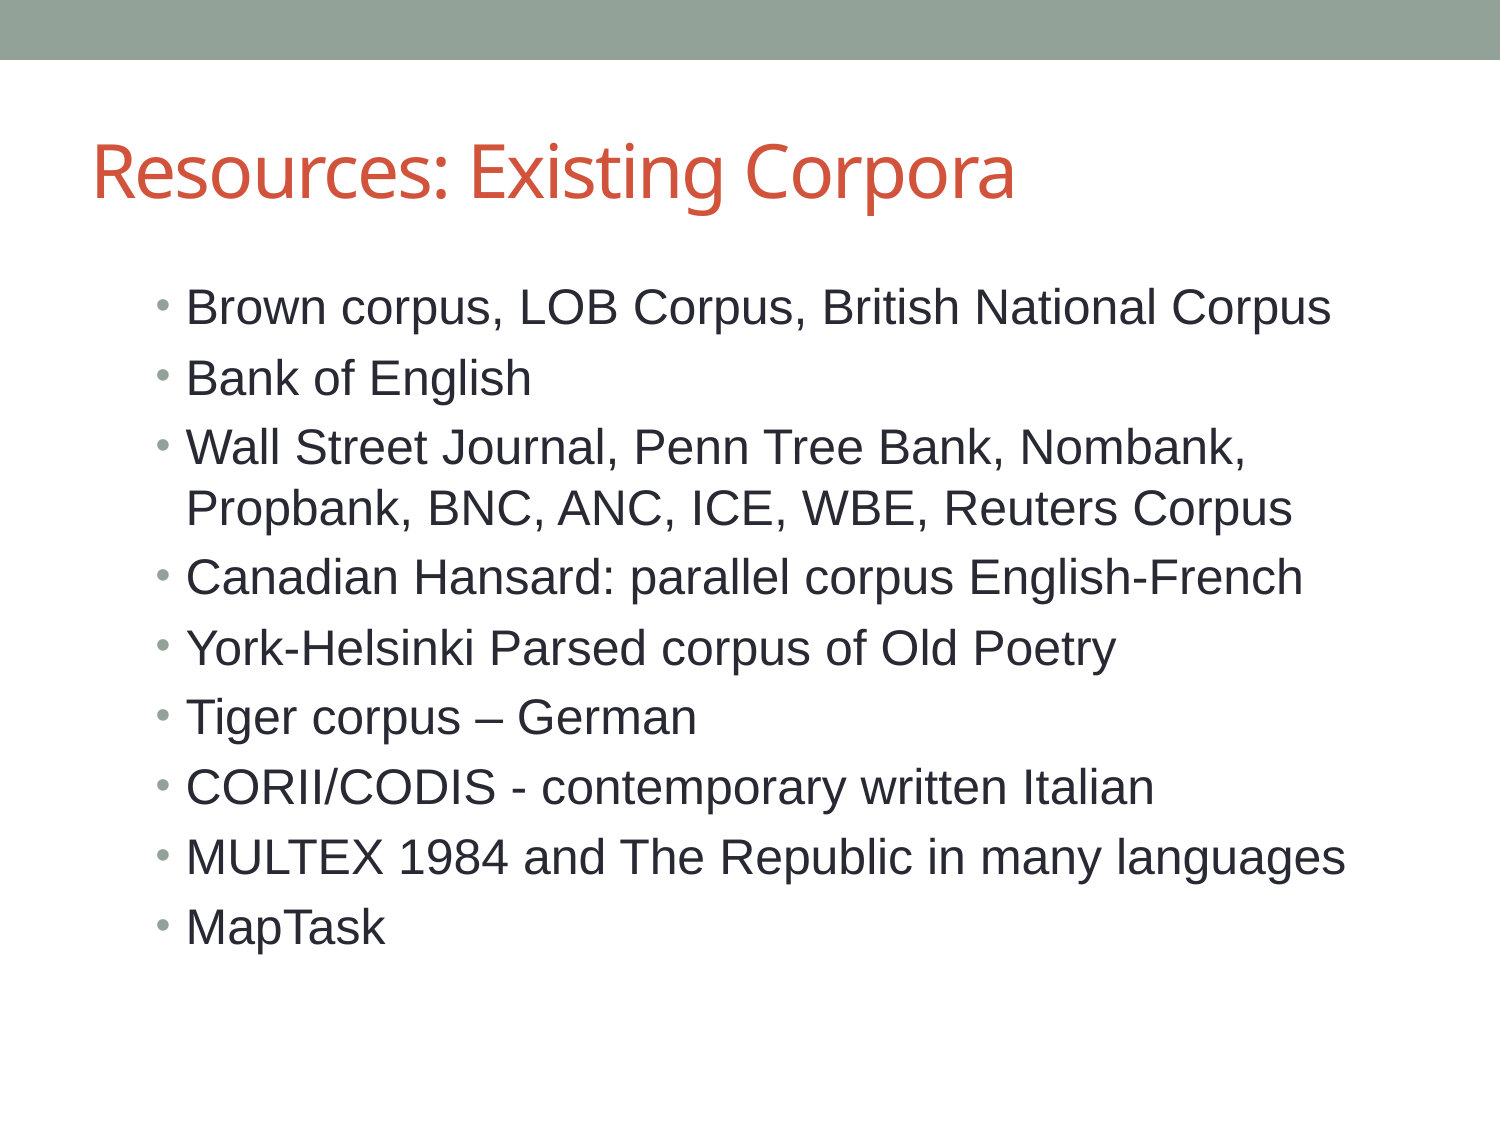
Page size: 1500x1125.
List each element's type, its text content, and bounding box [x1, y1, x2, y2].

list Brown corpus, LOB Corpus, British National Corpus Bank of English Wall Street Journal, Penn Tree Bank, Nombank, Propbank, BNC, ANC, ICE, WBE, Reuters Corpus Canadian Hansard: parallel corpus English-French York-Helsinki Parsed corpus of Old Poetry Tiger corpus – German CORII/CODIS - contemporary written Italian MULTEX 1984 and The Republic in many languages MapTask [140, 267, 1436, 1011]
title Resources: Existing Corpora [75, 87, 1425, 250]
